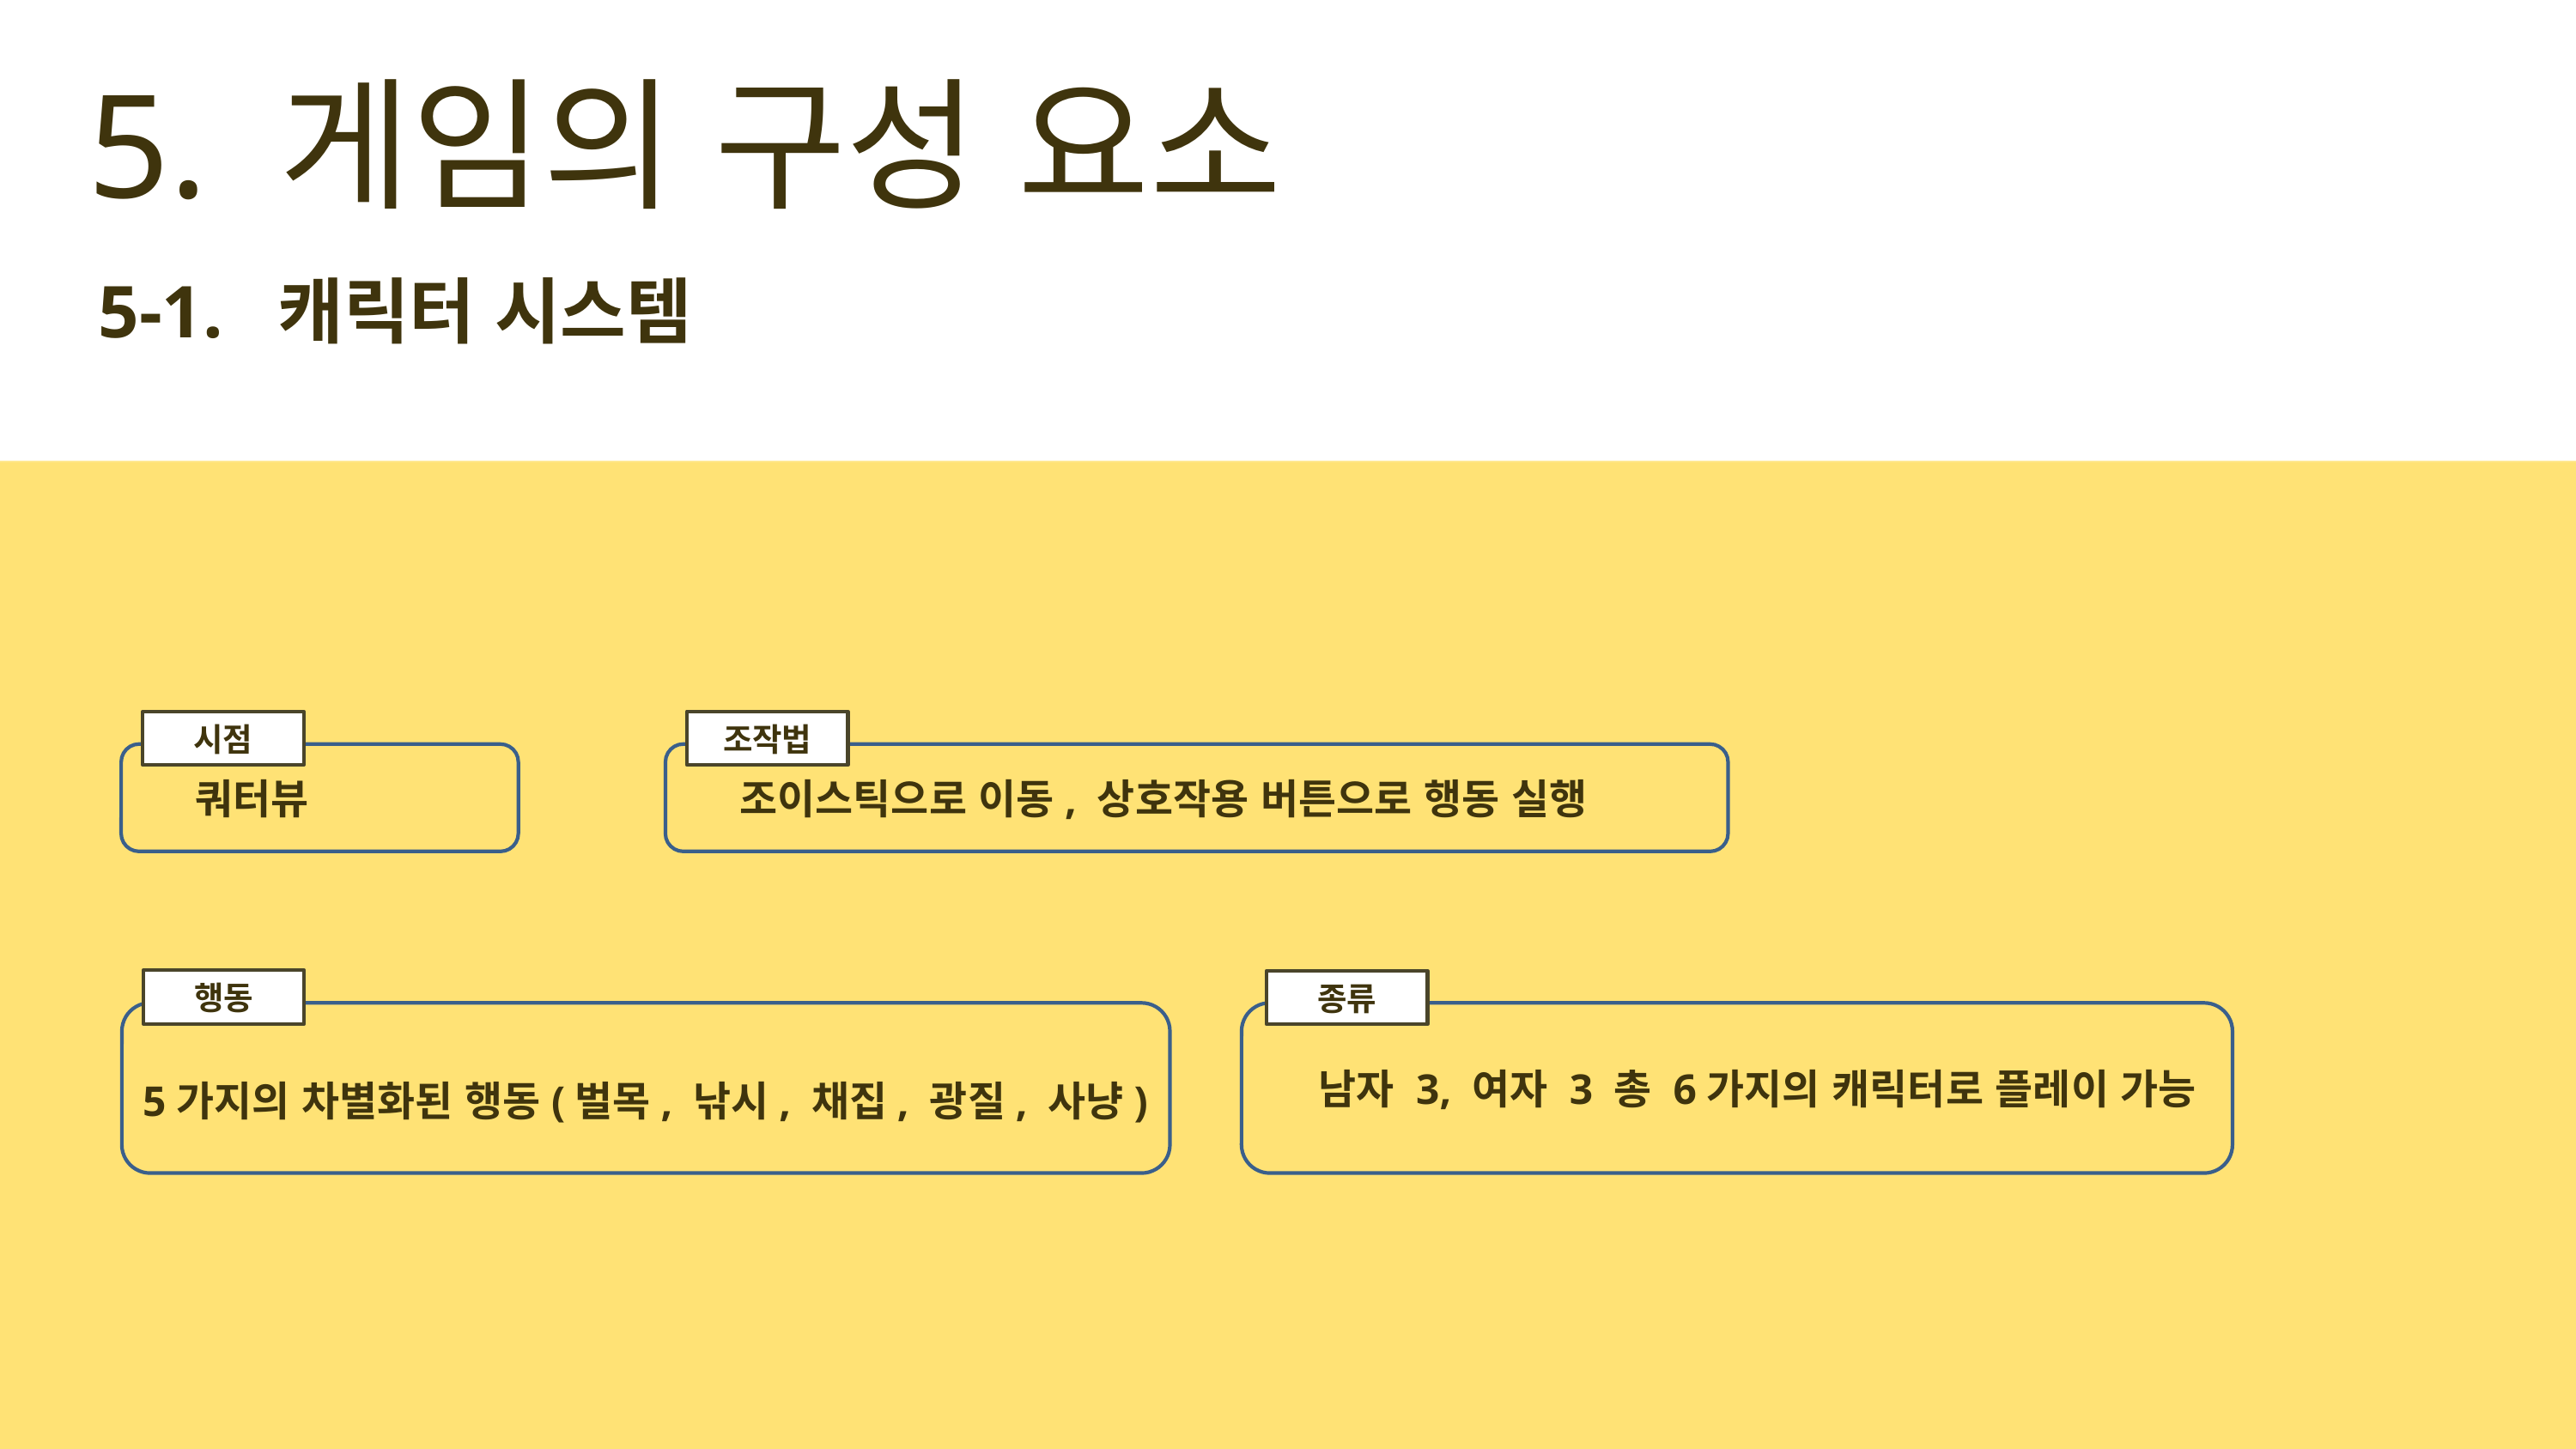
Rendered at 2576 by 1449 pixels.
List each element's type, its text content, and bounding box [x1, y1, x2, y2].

text_box 5. 게임의 구성 요소 [75, 48, 1406, 233]
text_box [0, 459, 2576, 1449]
text_box 5-1. 캐릭터 시스템 [85, 259, 773, 359]
